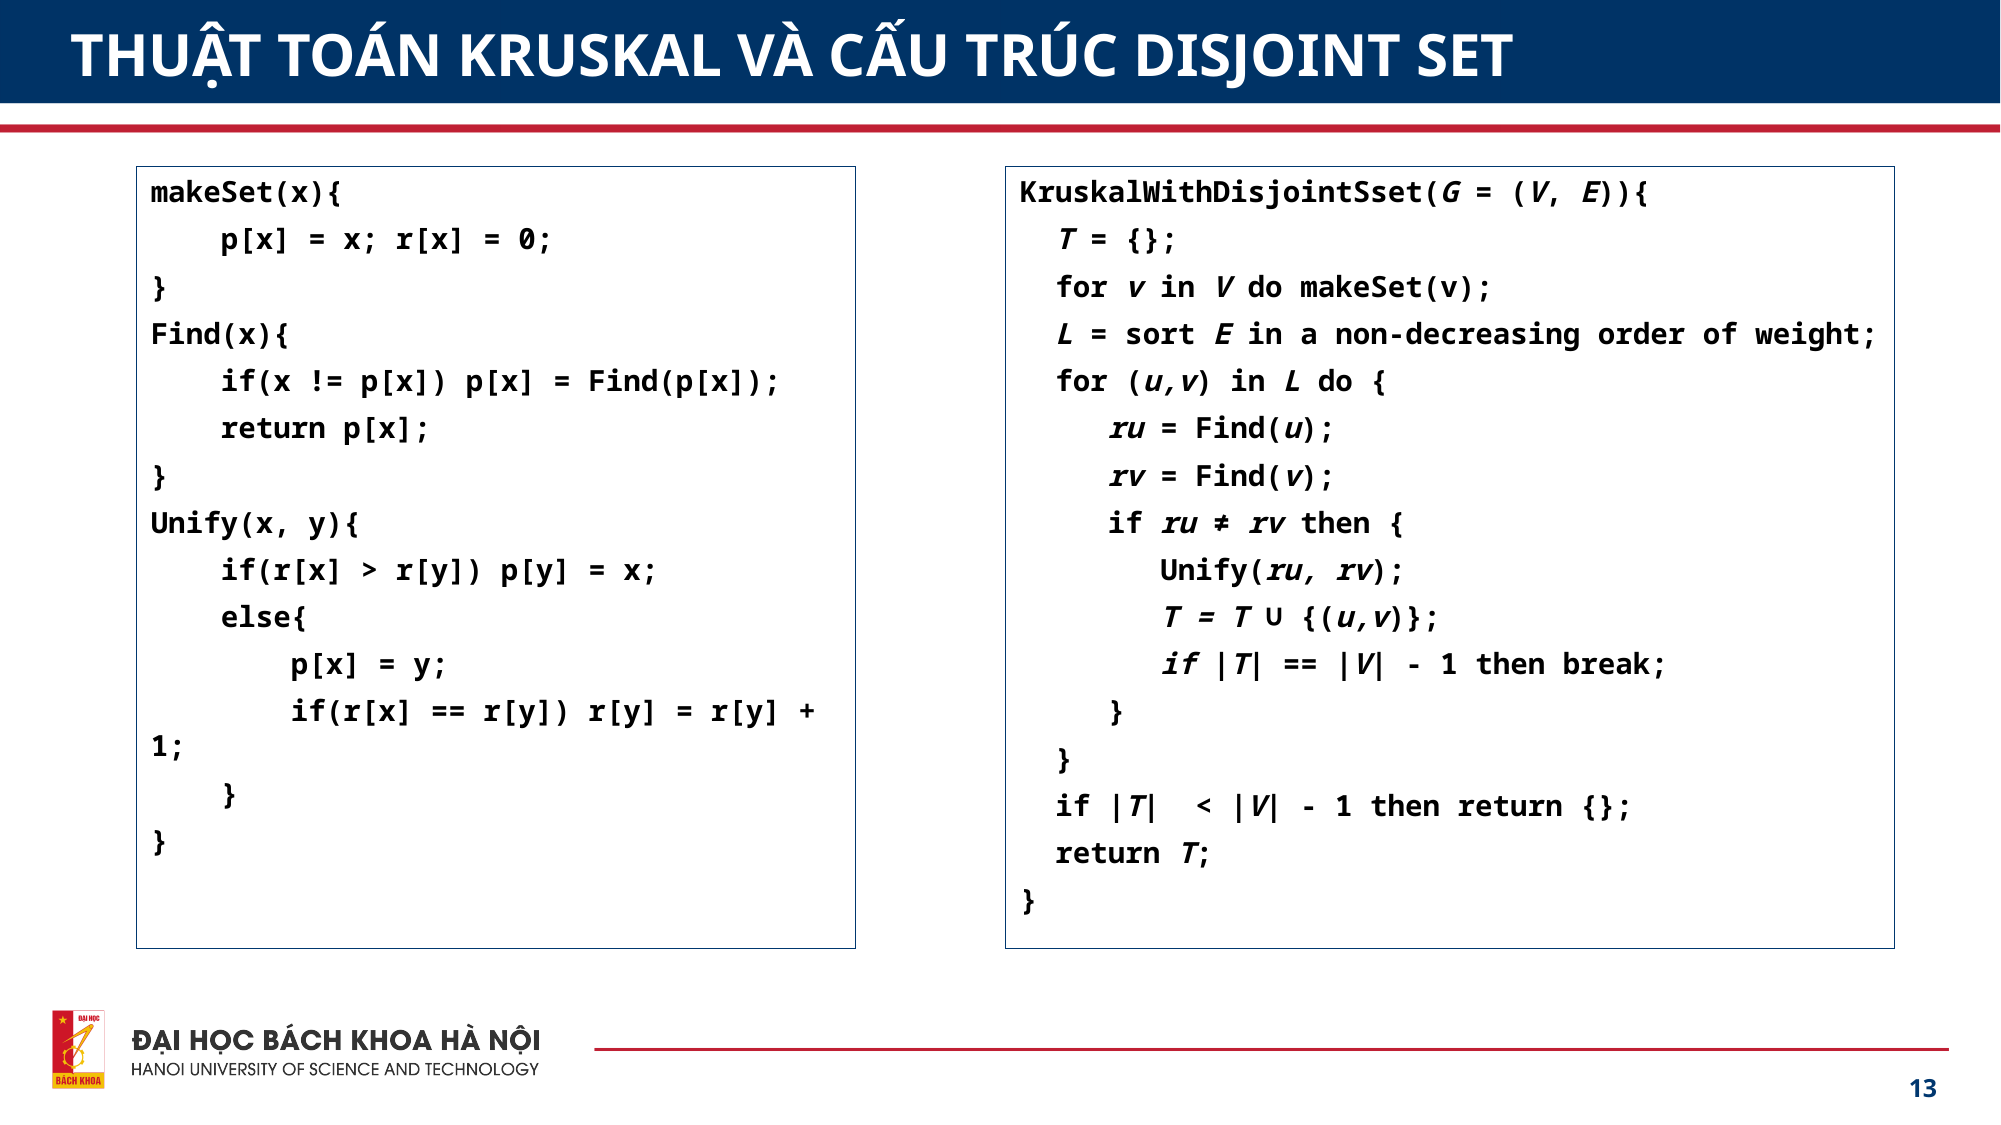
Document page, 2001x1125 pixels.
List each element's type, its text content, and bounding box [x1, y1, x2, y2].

title THUẬT TOÁN KRUSKAL VÀ CẤU TRÚC DISJOINT SET [55, 18, 1945, 90]
text_box makeSet(x){ p[x] = x; r[x] = 0; } Find(x){ if(x != p[x]) p[x] = Find(p[x]); return p[x]; } Unify(x, y){ if(r[x] > r[y]) p[y] = x; else{ p[x] = y; if(r[x] == r[y]) r[y] = r[y] + 1; } } [136, 166, 856, 949]
text_box KruskalWithDisjointSset(G = (V, E)){ T = {}; for v in V do makeSet(v); L = sort E in a non-decreasing order of weight; for (u,v) in L do { ru = Find(u); rv = Find(v); if ru ≠ rv then { Unify(ru, rv); T = T ∪ {(u,v)}; if |T| == |V| - 1 then break; } } if |T| < |V| - 1 then return {}; return T; } [1005, 166, 1895, 949]
slide_number 13 [1502, 1065, 1953, 1125]
picture [0, 0, 2001, 1125]
